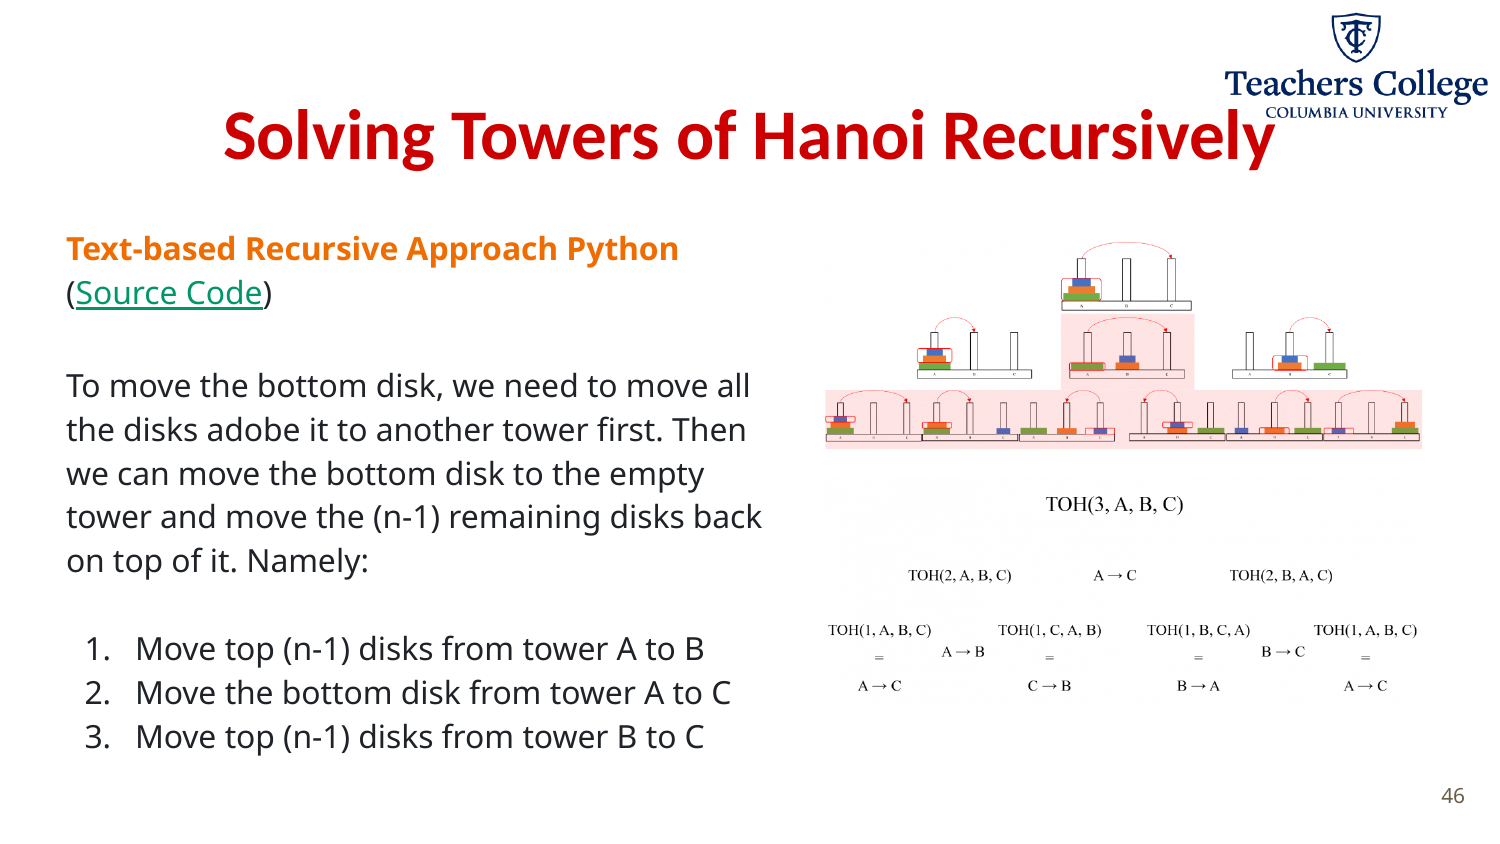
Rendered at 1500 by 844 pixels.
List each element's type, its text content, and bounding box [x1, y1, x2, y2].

picture [795, 238, 1450, 706]
title Solving Towers of Hanoi Recursively [51, 72, 1449, 189]
slide_number ‹#› [1389, 764, 1480, 830]
list Text-based Recursive Approach Python (Source Code) To move the bottom disk, we need to move all the disks adobe it to another tower first. Then we can move the bottom disk to the empty tower and move the (n-1) remaining disks back on top of it. Namely: Move top (n-1) disks from tower A to B Move the bottom disk from tower A to C Move top (n-1) disks from tower B to C [51, 207, 796, 777]
picture [1224, 12, 1488, 118]
